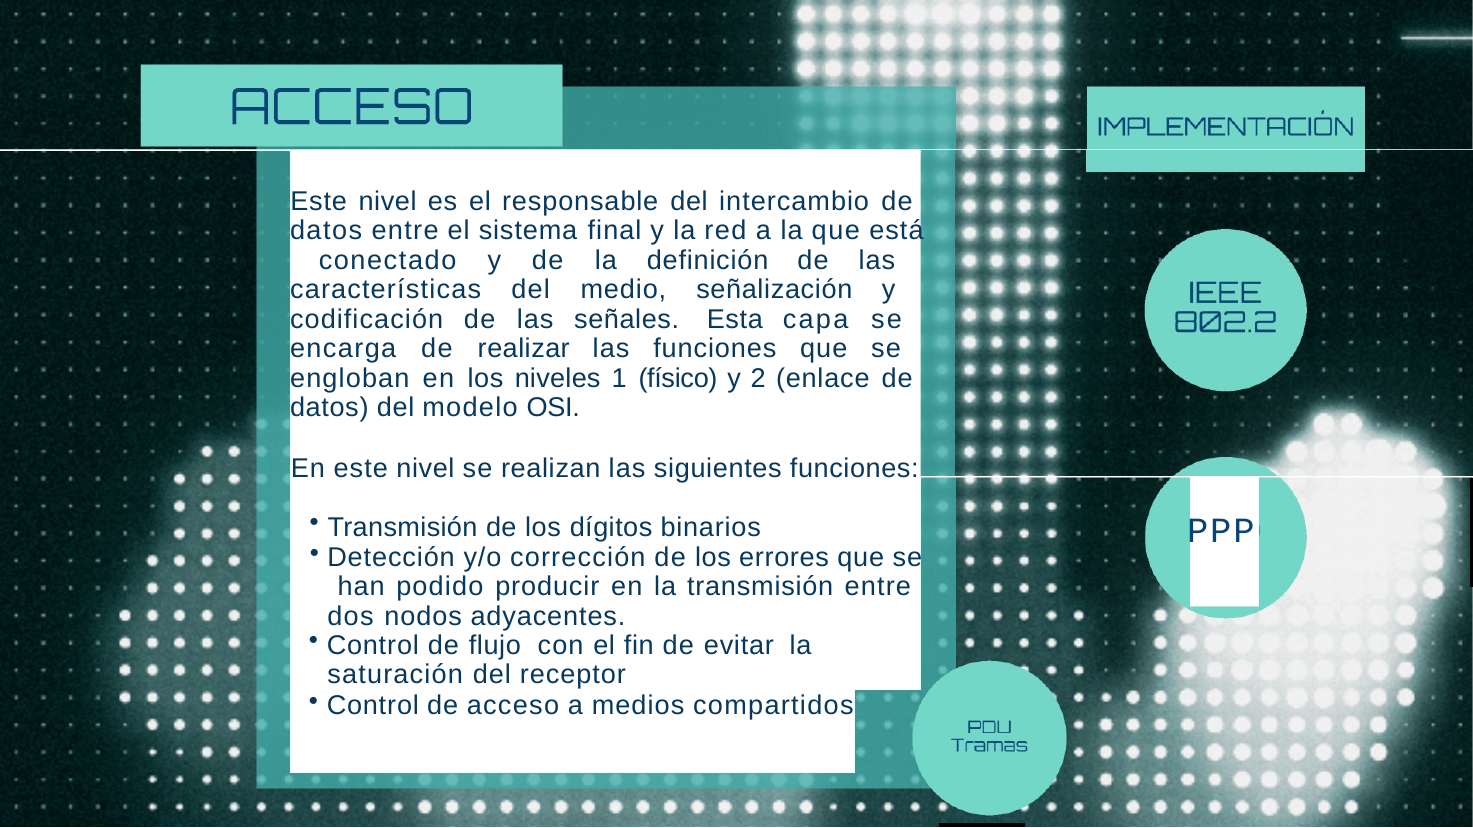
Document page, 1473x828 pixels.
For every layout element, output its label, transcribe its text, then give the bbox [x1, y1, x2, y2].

text_box PPP [1185, 504, 1260, 550]
text_box [920, 150, 1473, 476]
text_box Este nivel es el responsable del intercambio de datos entre el sistema final y la red a la que está conectado y de la definición de las características del medio, señalización y codificación de las señales. Esta capa se encarga de realizar las funciones que se engloban en los niveles 1 (físico) y 2 (enlace de datos) del modelo OSI. En este nivel se realizan las siguientes funciones: [287, 181, 926, 483]
text_box [0, 0, 1473, 827]
text_box Transmisión de los dígitos binarios Detección y/o corrección de los errores que se han podido producir en la transmisión entre dos nodos adyacentes. Control de flujo con el fin de evitar la saturación del receptor Control de acceso a medios compartidos [306, 508, 924, 721]
